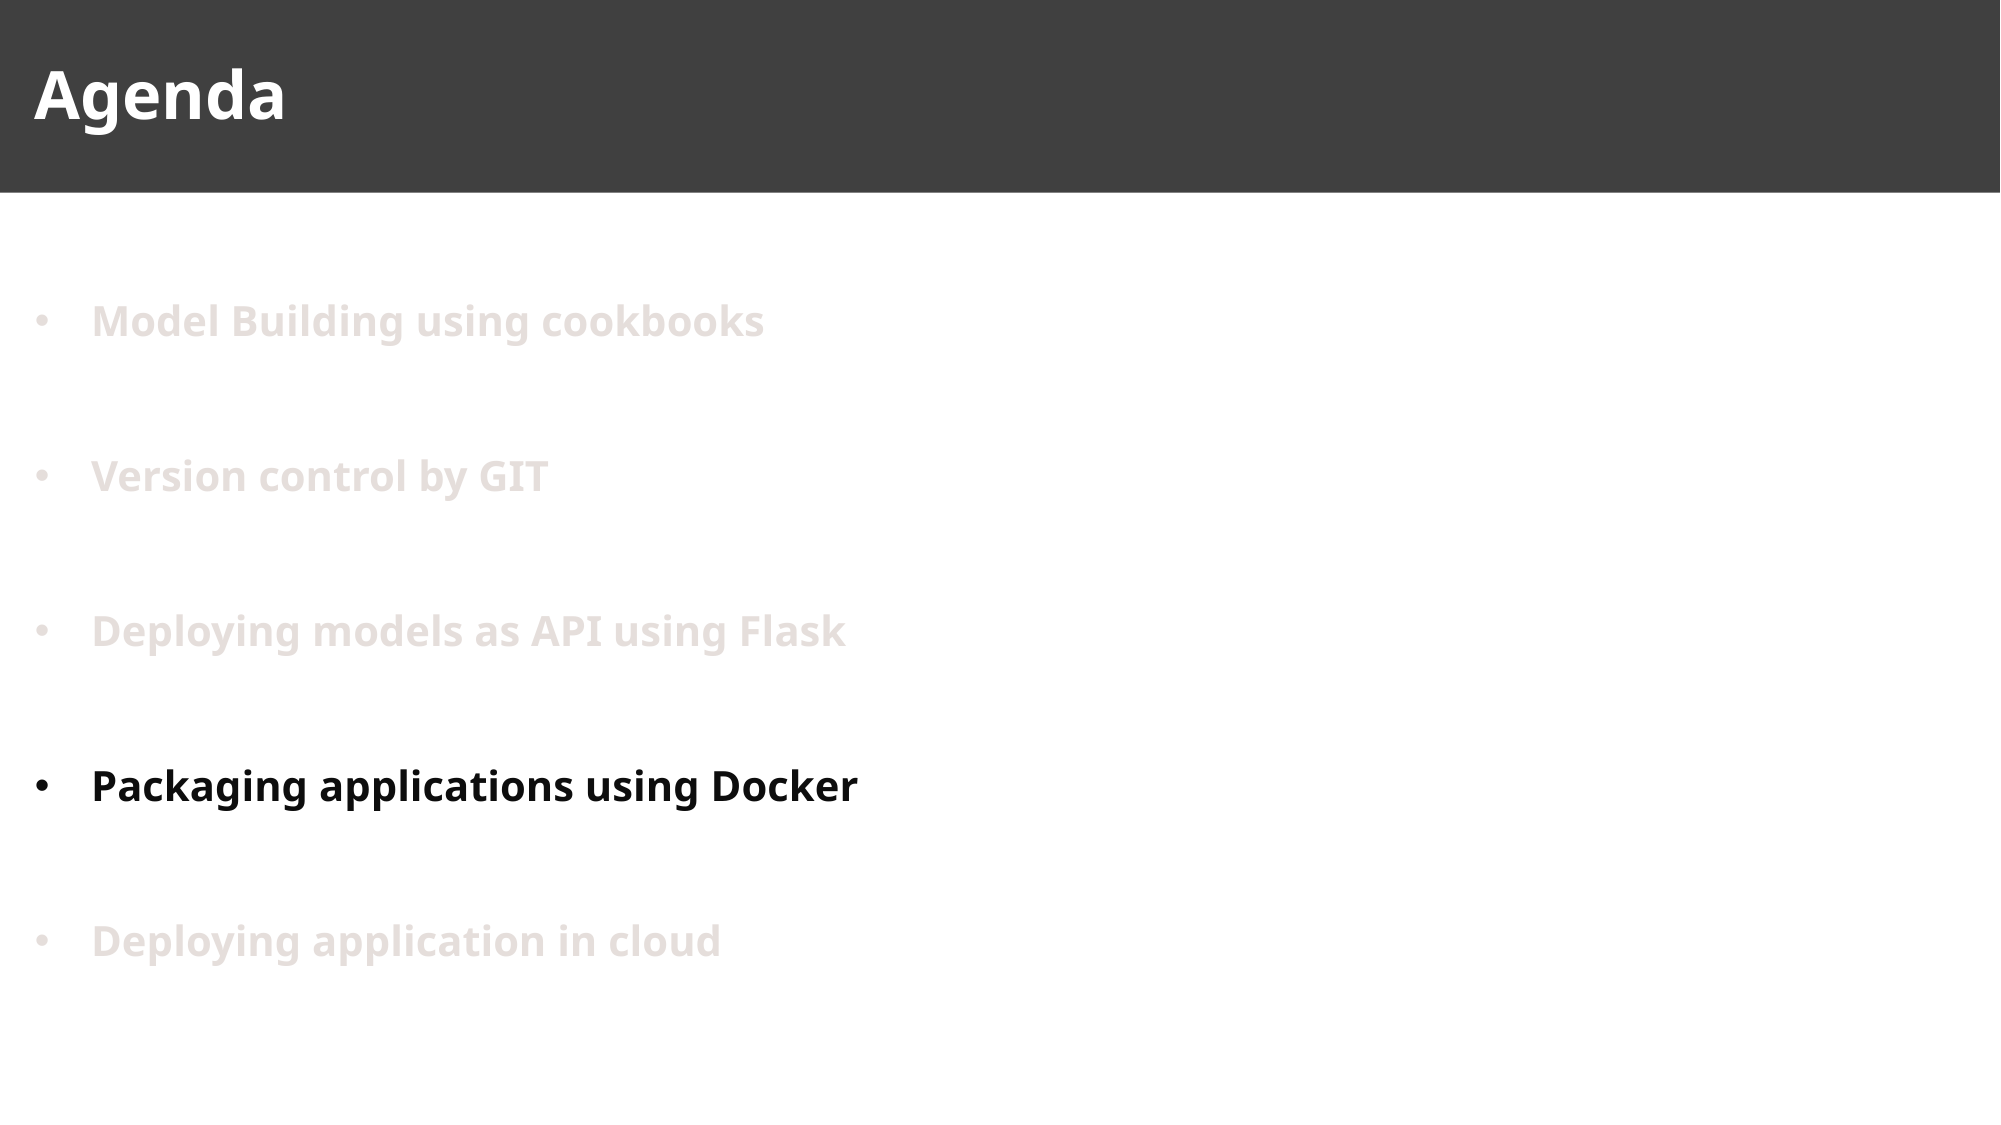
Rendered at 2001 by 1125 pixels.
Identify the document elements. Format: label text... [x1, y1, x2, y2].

text_box Agenda [19, 11, 1058, 184]
text_box [0, 0, 2000, 194]
text_box Model Building using cookbooks Version control by GIT Deploying models as API using Flask Packaging applications using Docker Deploying application in cloud [20, 272, 1682, 973]
